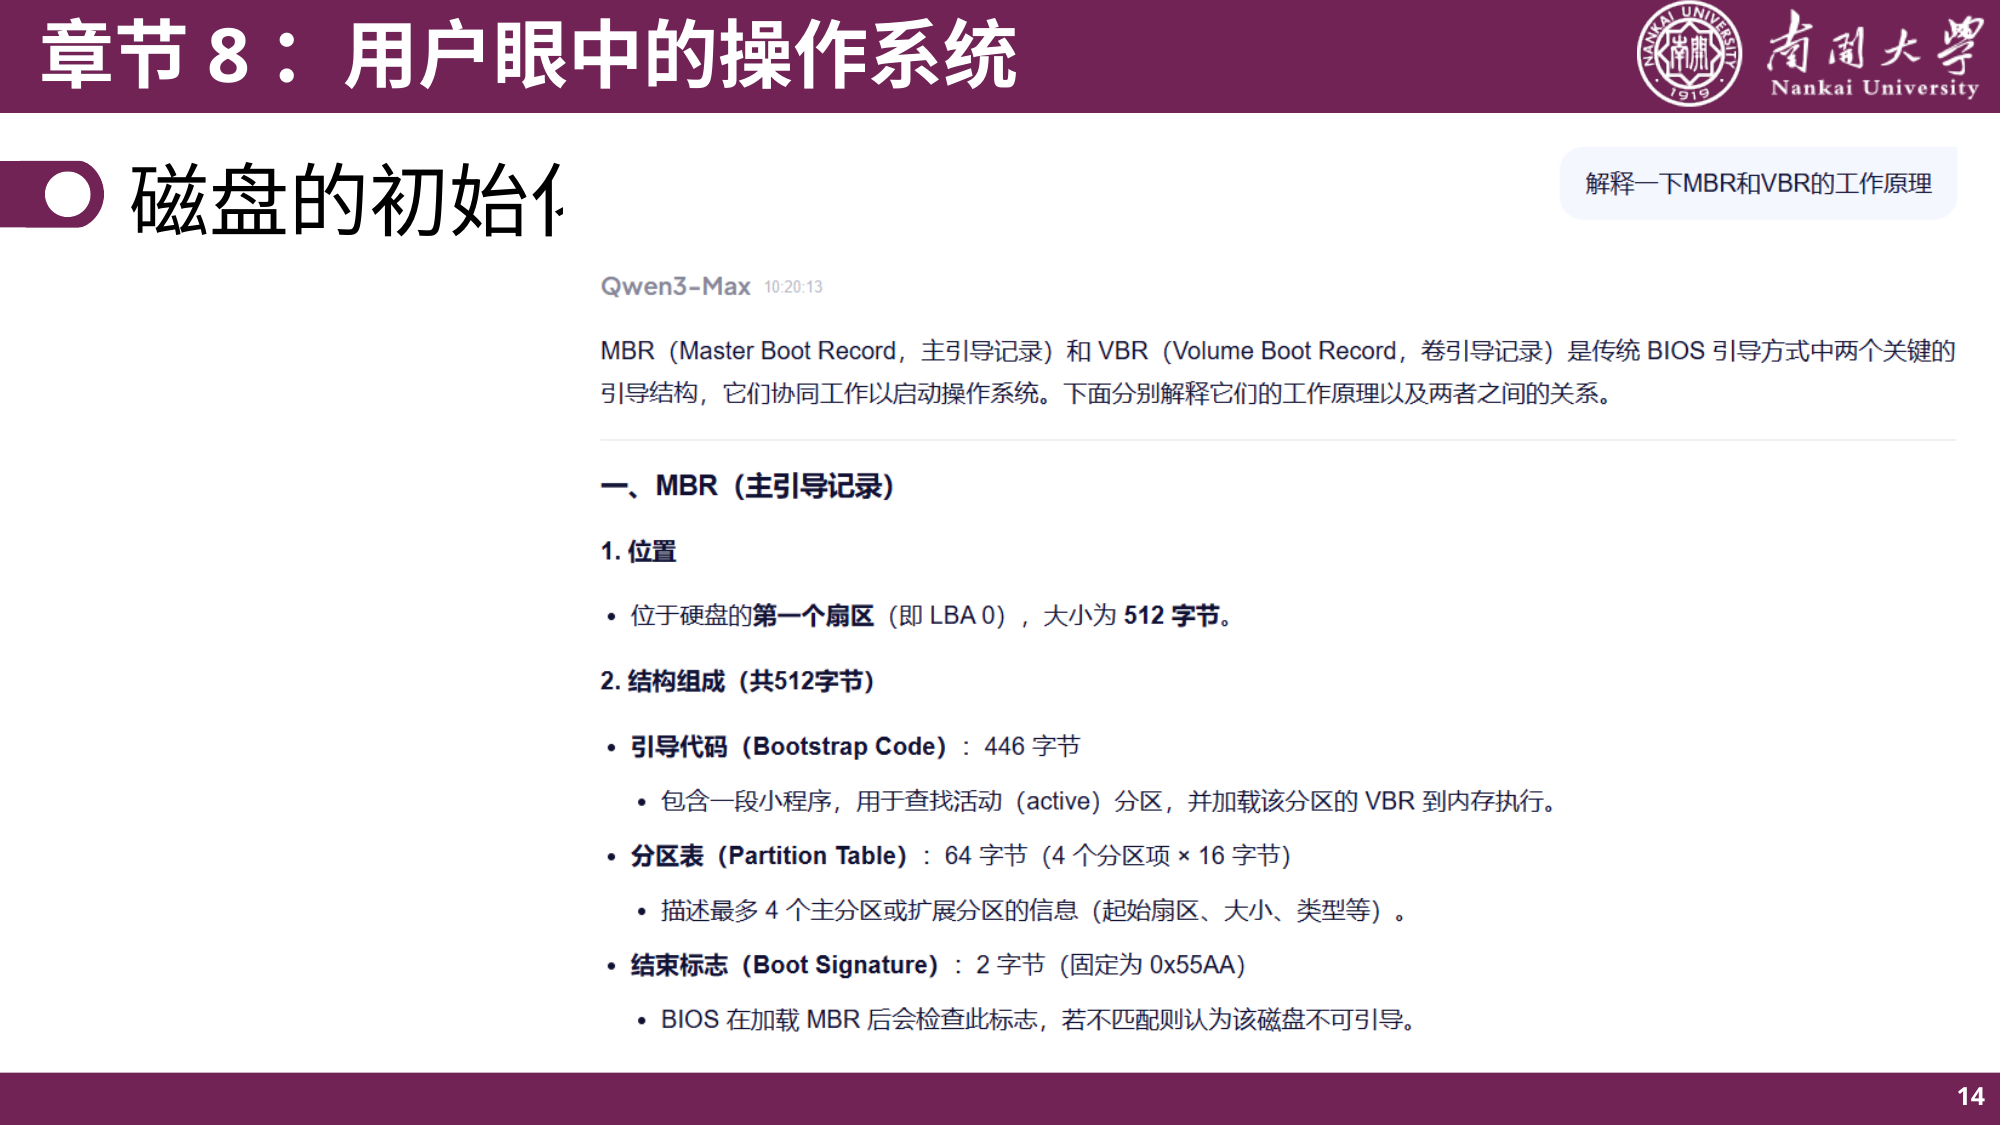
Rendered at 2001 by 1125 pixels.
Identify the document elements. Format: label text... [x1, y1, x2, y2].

picture [1637, 0, 2001, 110]
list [563, 113, 2000, 1045]
slide_number 14 [1550, 1070, 2000, 1125]
title 磁盘的初始化 [114, 143, 559, 255]
